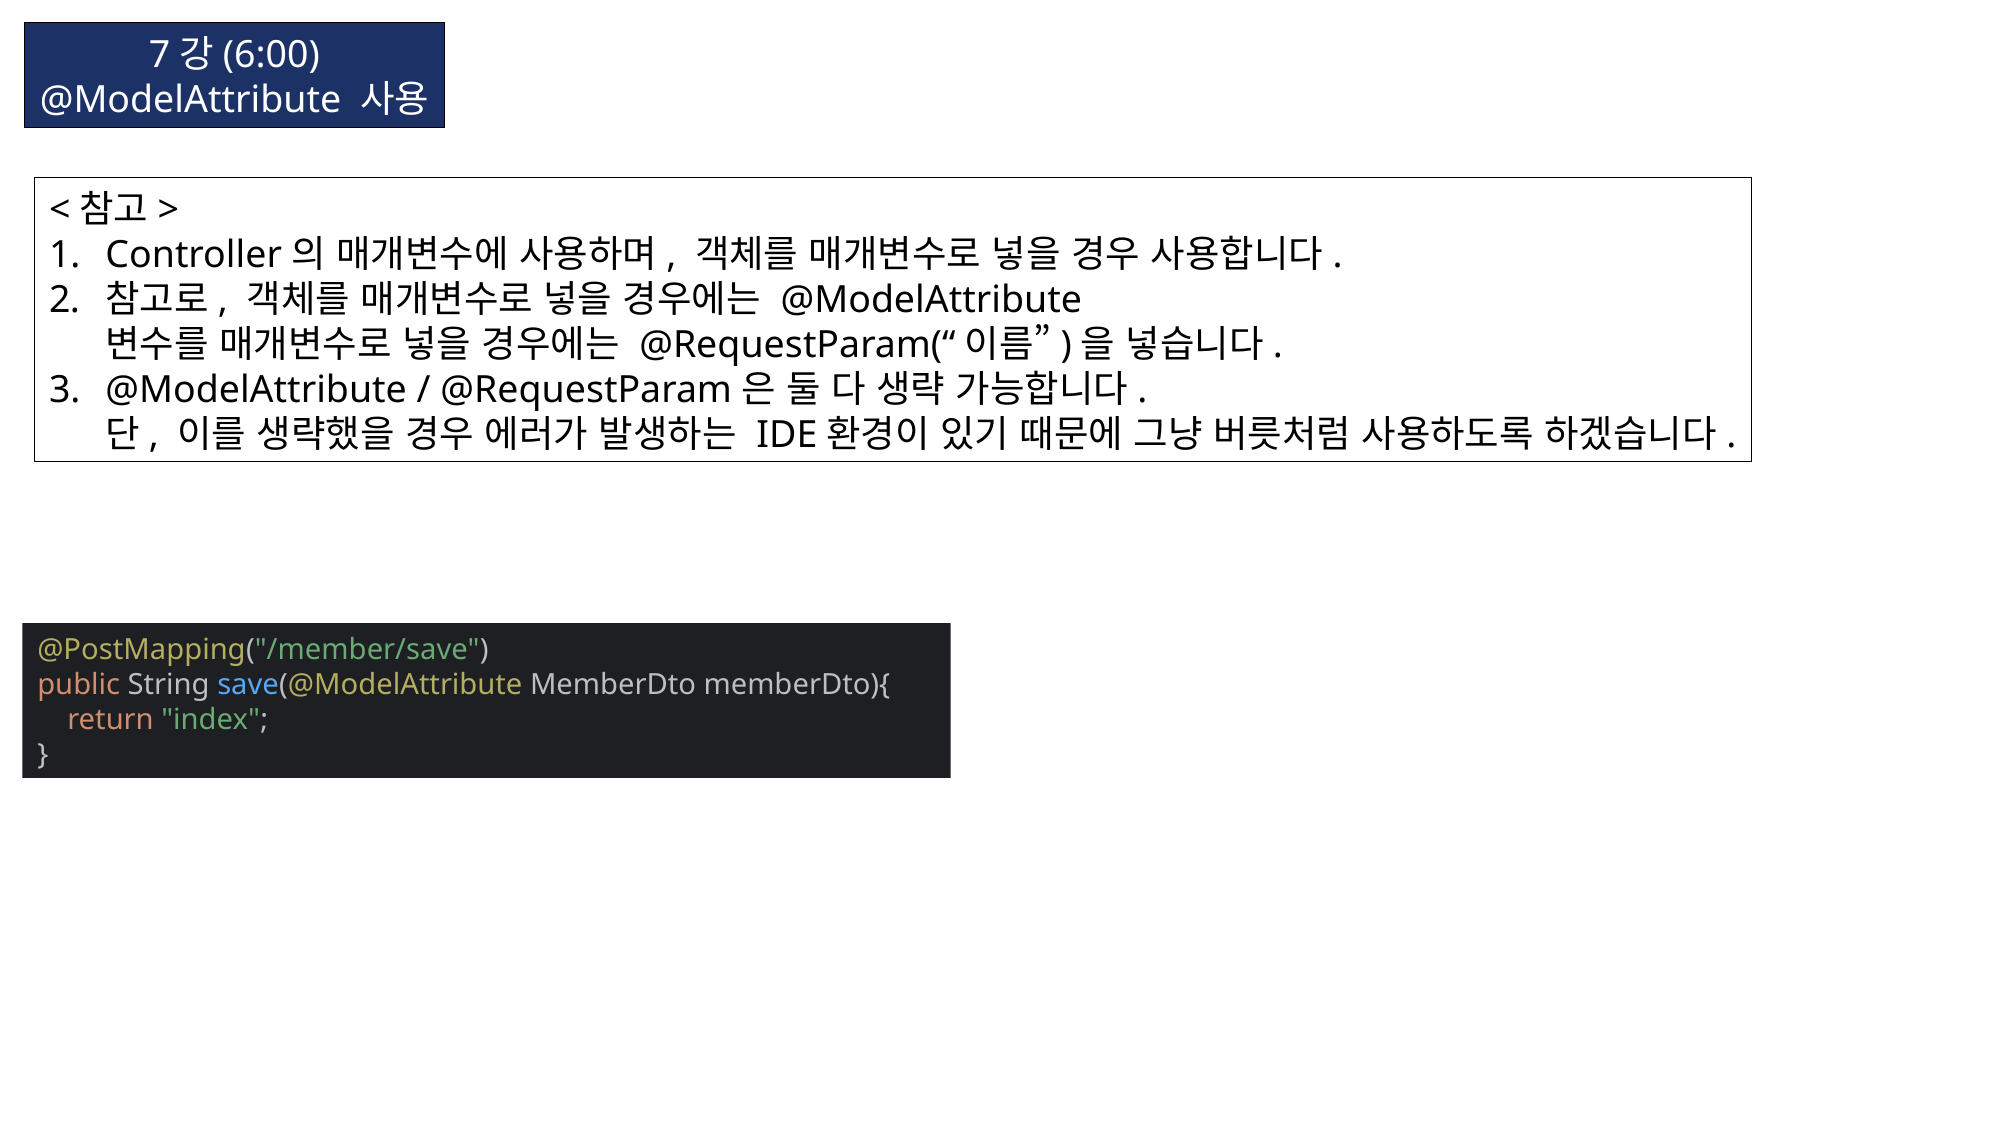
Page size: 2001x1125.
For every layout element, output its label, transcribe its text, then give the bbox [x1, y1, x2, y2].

text_box <참고> Controller의 매개변수에 사용하며, 객체를 매개변수로 넣을 경우 사용합니다. 참고로, 객체를 매개변수로 넣을 경우에는 @ModelAttribute 변수를 매개변수로 넣을 경우에는 @RequestParam(“이름”)을 넣습니다. @ModelAttribute / @RequestParam은 둘 다 생략 가능합니다. 단, 이를 생략했을 경우 에러가 발생하는 IDE환경이 있기 때문에 그냥 버릇처럼 사용하도록 하겠습니다. [34, 177, 1752, 462]
text_box @PostMapping("/member/save") public String save(@ModelAttribute MemberDto memberDto){ return "index"; } [22, 623, 951, 778]
text_box 7강(6:00) @ModelAttribute 사용 [24, 22, 445, 128]
